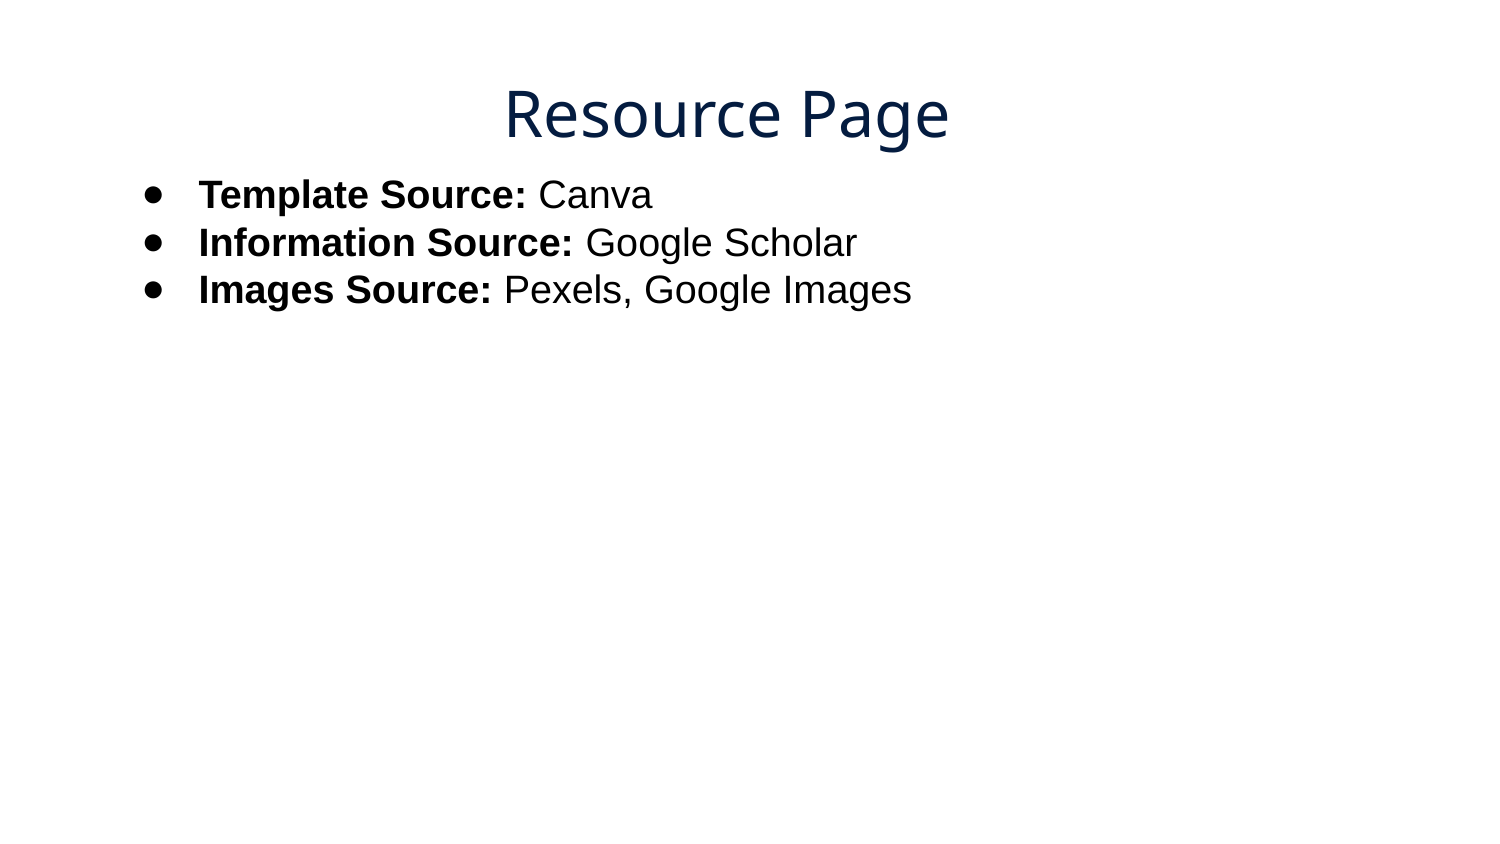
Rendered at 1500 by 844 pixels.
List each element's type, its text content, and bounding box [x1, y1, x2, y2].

list Template Source: Canva Information Source: Google Scholar Images Source: Pexels, Google Images [123, 169, 1210, 644]
title Resource Page [130, 72, 1370, 214]
